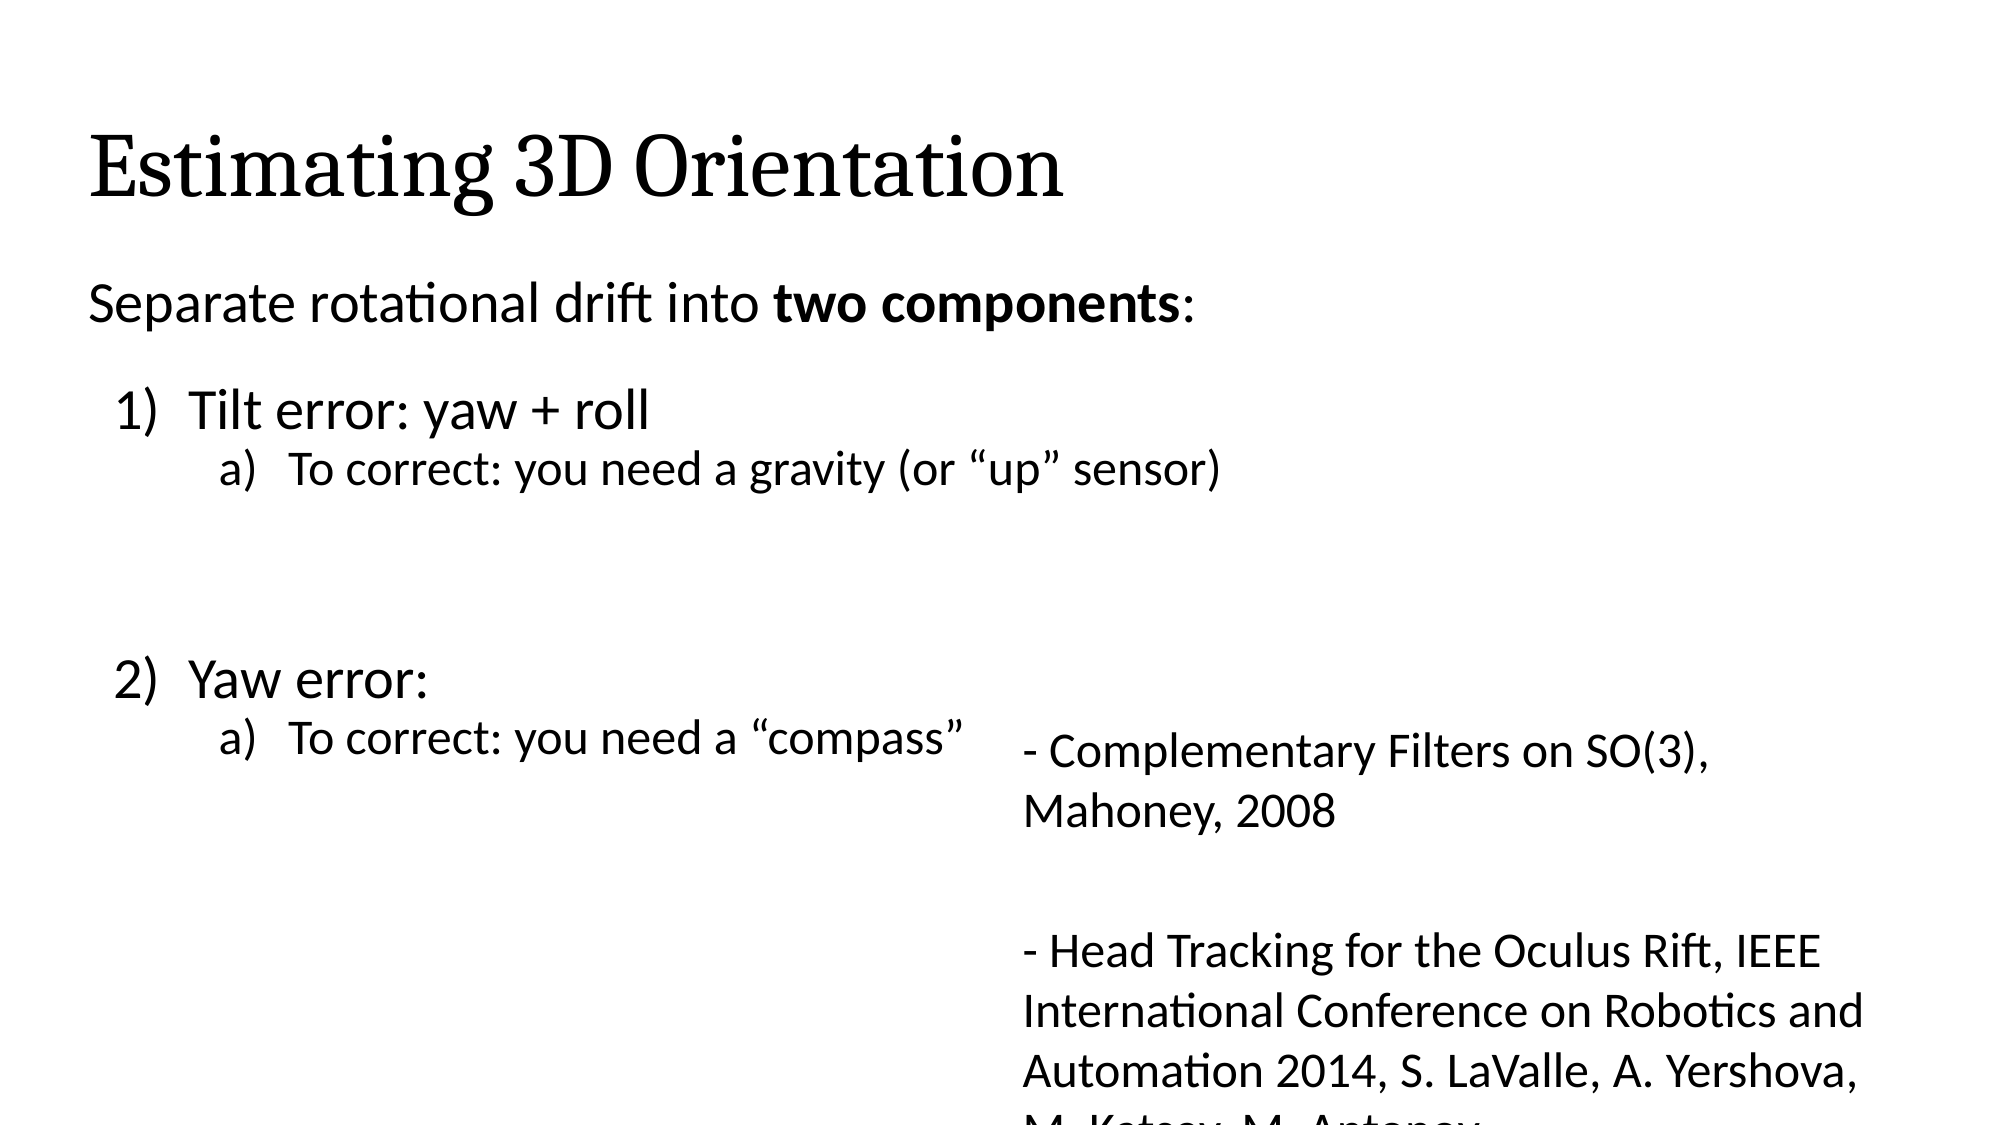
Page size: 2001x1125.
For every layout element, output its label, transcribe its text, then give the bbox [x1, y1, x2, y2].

text_box - Complementary Filters on SO(3), Mahoney, 2008 [1002, 697, 1921, 870]
text_box - Head Tracking for the Oculus Rift, IEEE International Conference on Robotics and Automation 2014, S. LaValle, A. Yershova, M. Katsev, M. Antonov [1002, 897, 1932, 1096]
title Estimating 3D Orientation [68, 97, 1932, 223]
list Separate rotational drift into two components: Tilt error: yaw + roll To correct: you need a gravity (or “up” sensor) Yaw error: To correct: you need a “compass” [68, 252, 1932, 1000]
